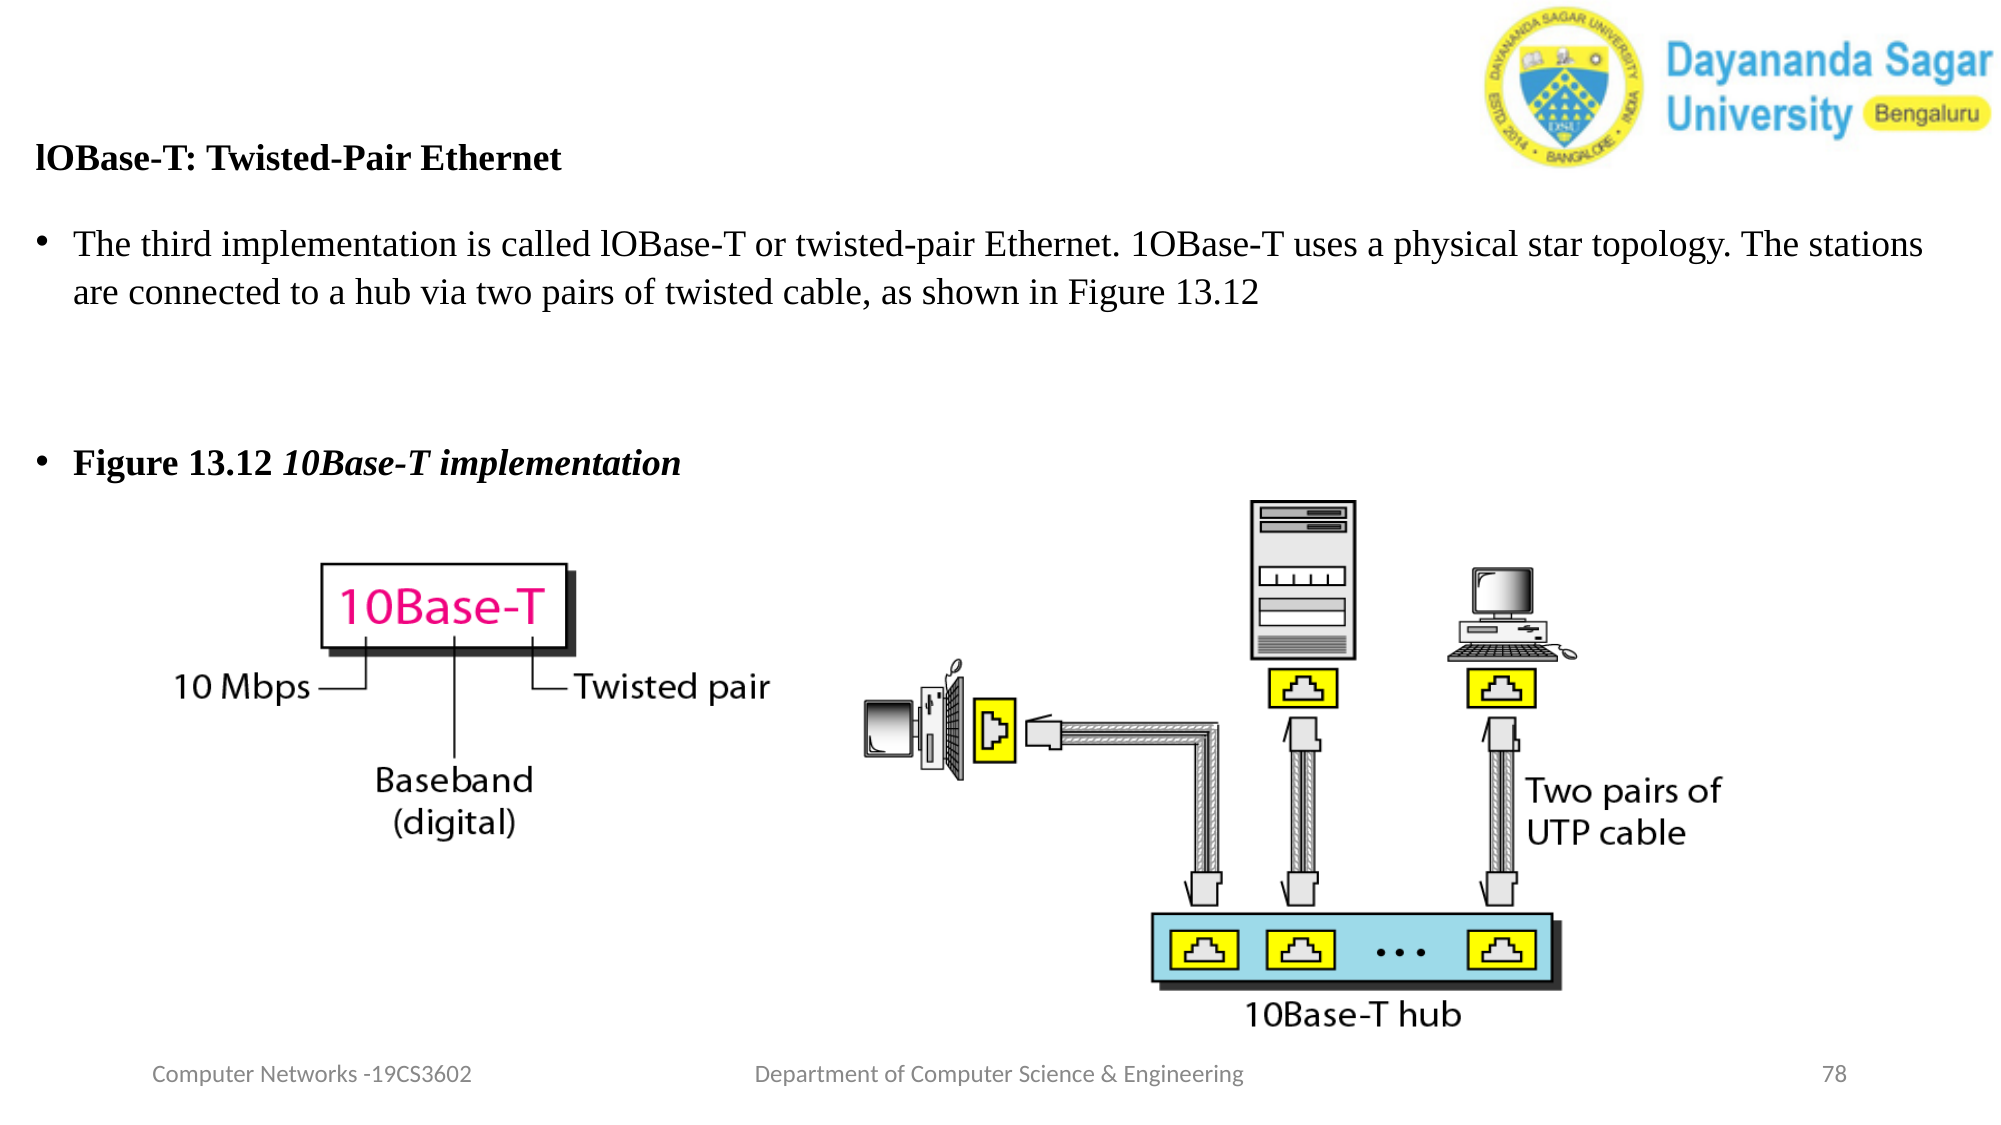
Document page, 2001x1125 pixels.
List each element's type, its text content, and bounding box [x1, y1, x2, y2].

slide_number ‹#› [1412, 1042, 1863, 1103]
picture [171, 500, 1730, 1036]
slide_number Computer Networks -19CS3602 [137, 1042, 588, 1103]
list lOBase-T: Twisted-Pair Ethernet The third implementation is called lOBase-T or twisted-pair Ethernet. 1OBase-T uses a physical star topology. The stations are connected to a hub via two pairs of twisted cable, as shown in Figure 13.12 Figure 13.12 10Base-T implementation [20, 39, 1946, 1072]
footer Department of Computer Science & Engineering [662, 1047, 1338, 1103]
slide_number 12.‹#› [1479, 0, 2000, 175]
